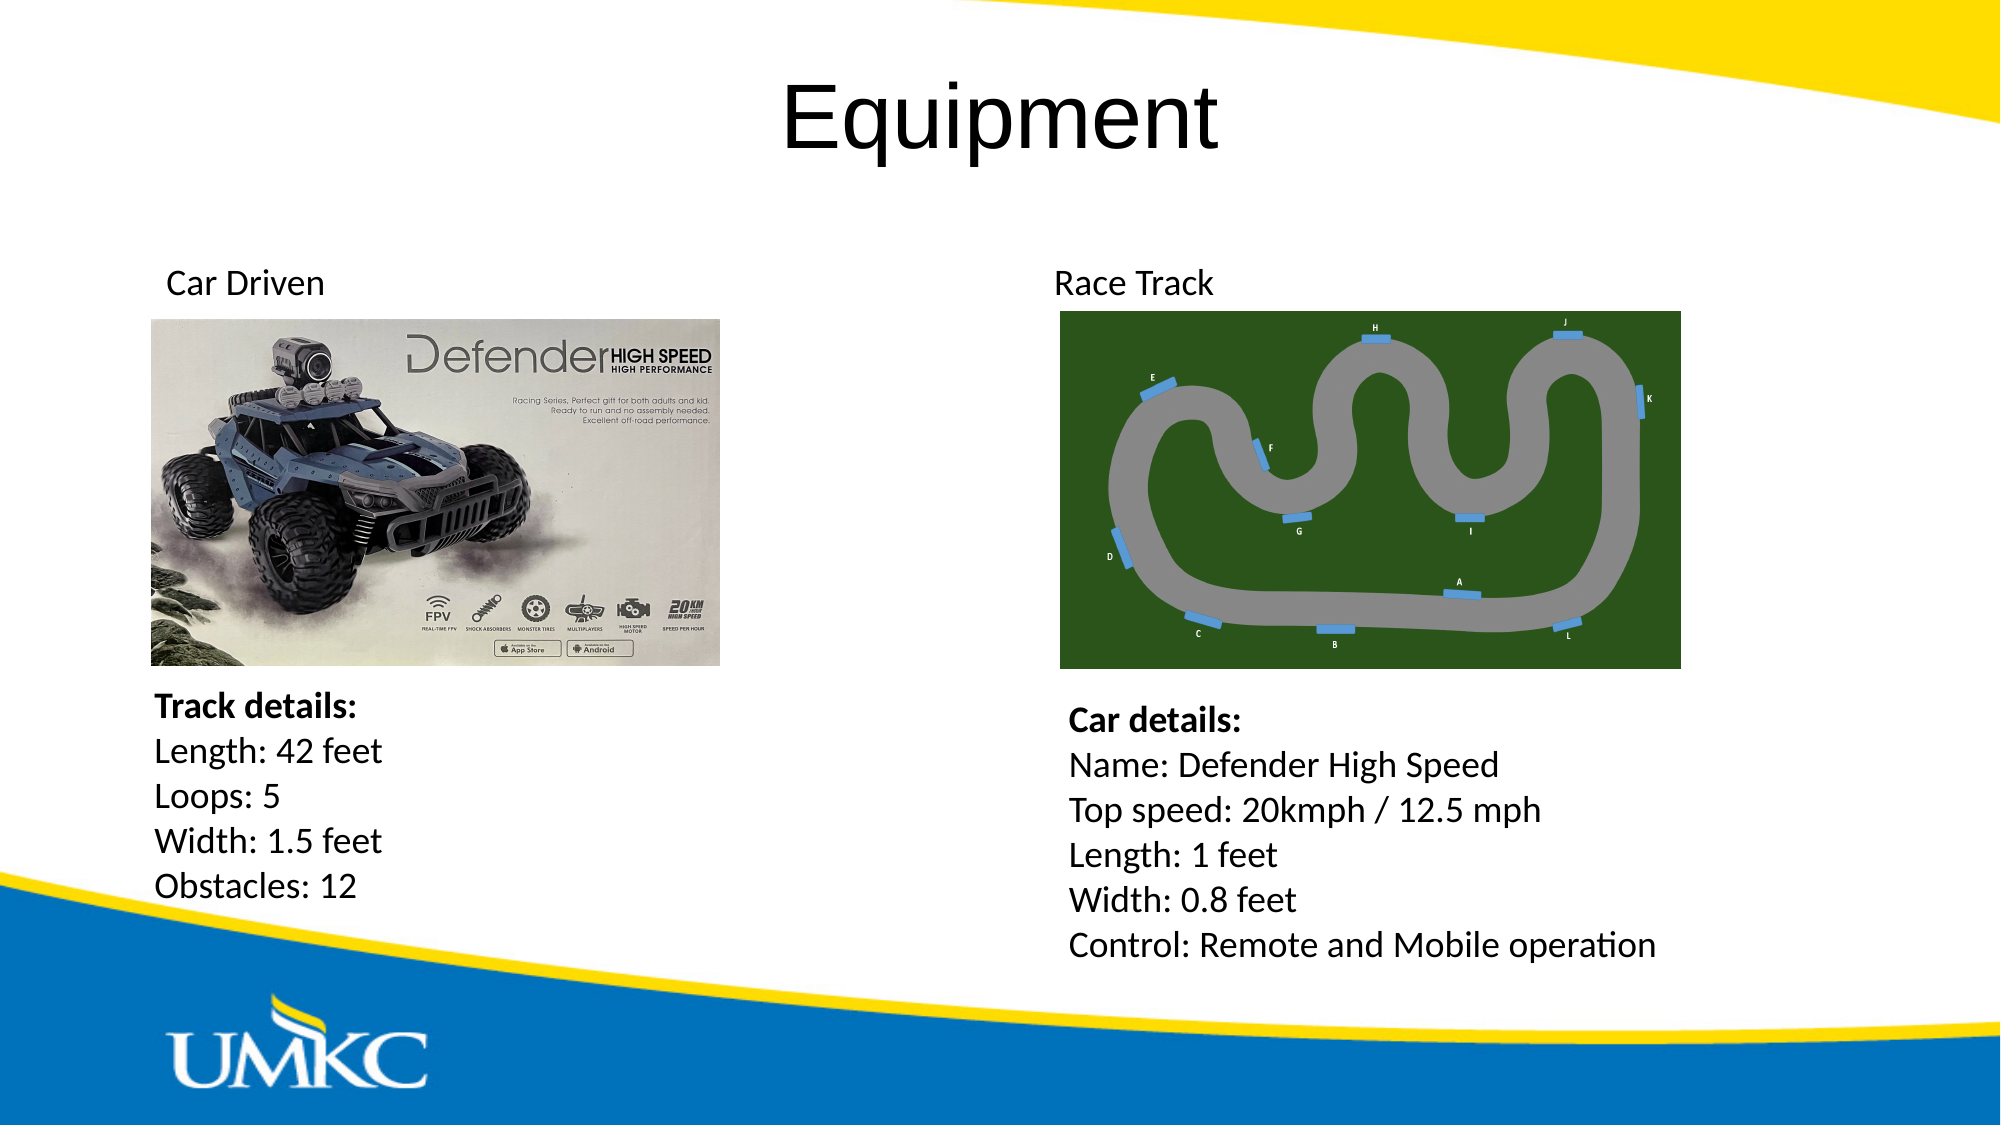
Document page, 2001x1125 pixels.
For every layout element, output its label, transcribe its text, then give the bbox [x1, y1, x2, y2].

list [1060, 311, 1682, 669]
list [151, 319, 721, 666]
title Equipment [99, 18, 1900, 206]
text_box Car Driven [151, 250, 402, 311]
text_box Track details: Length: 42 feet Loops: 5 Width: 1.5 feet Obstacles: 12 [139, 673, 676, 959]
text_box Car details: Name: Defender High Speed Top speed: 20kmph / 12.5 mph Length: 1 feet Width: 0.8 feet Control: Remote and Mobile operation [1053, 688, 1754, 1018]
picture [0, 0, 2001, 1125]
text_box Race Track [1039, 250, 1476, 311]
